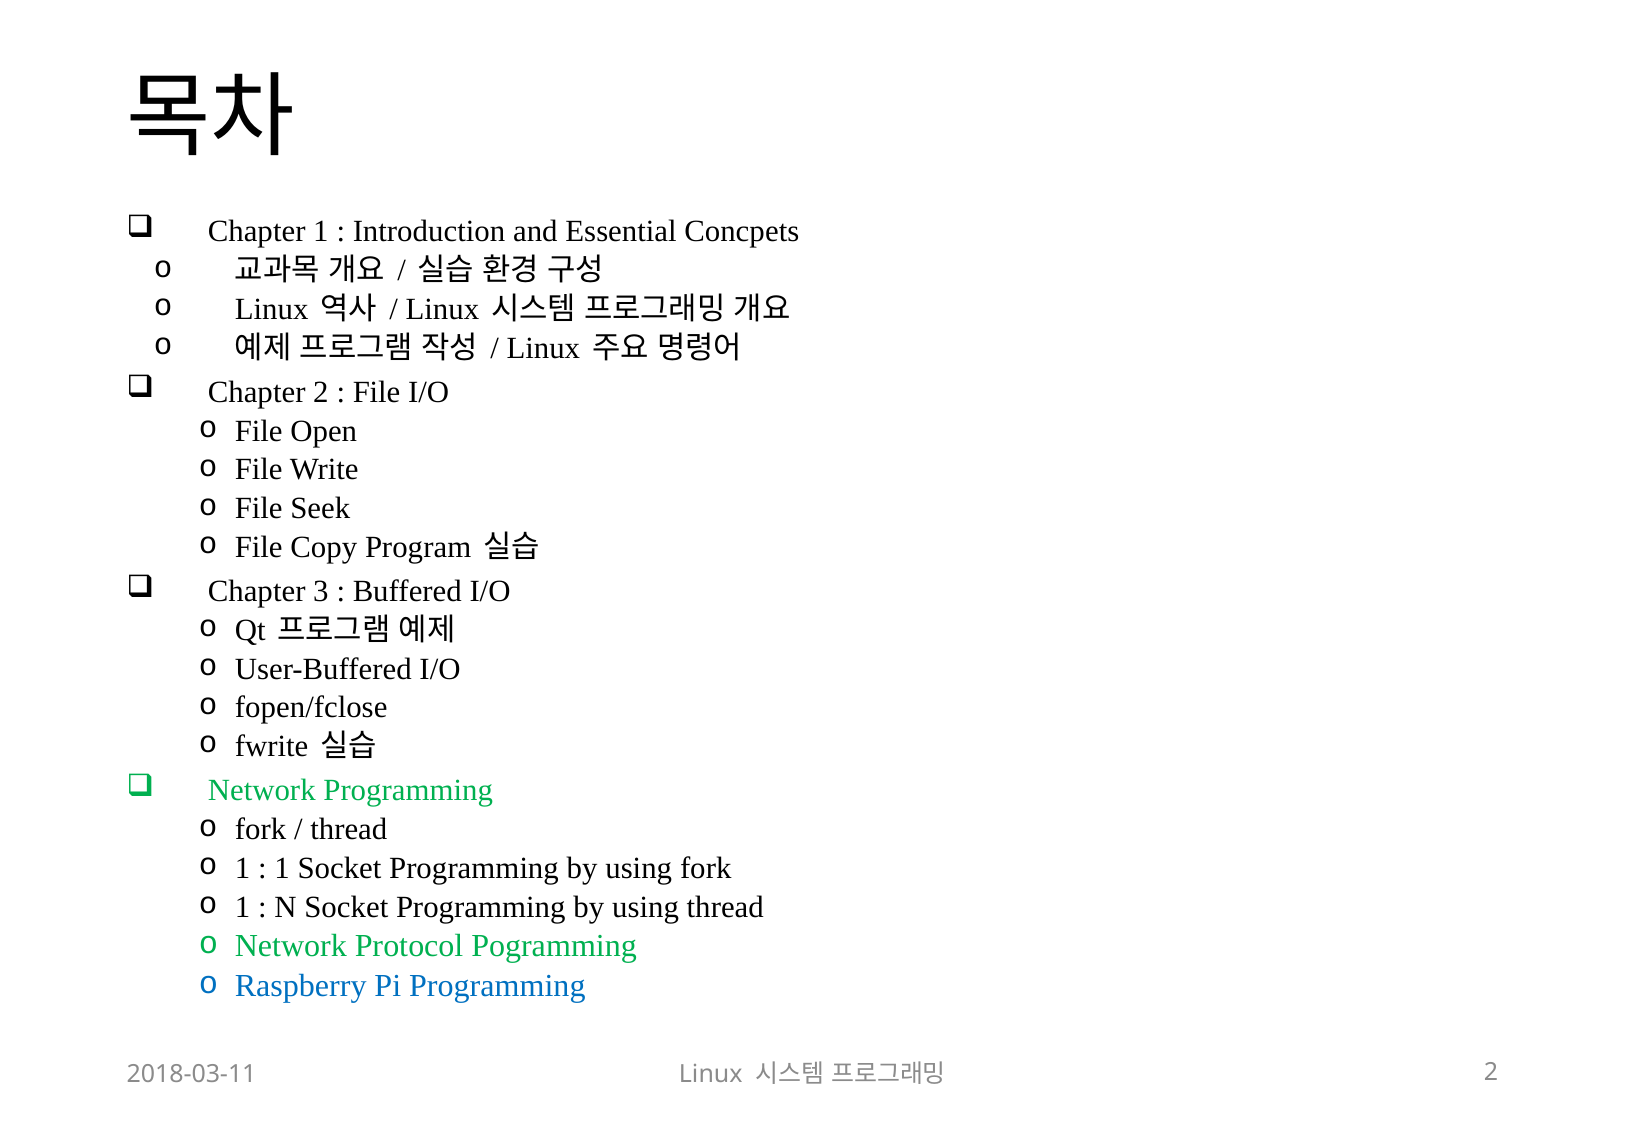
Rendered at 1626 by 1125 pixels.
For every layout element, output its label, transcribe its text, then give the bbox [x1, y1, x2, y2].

list Chapter 1 : Introduction and Essential Concpets 교과목 개요 / 실습 환경 구성 Linux 역사 / Linux 시스템 프로그래밍 개요 예제 프로그램 작성 / Linux 주요 명령어 Chapter 2 : File I/O File Open File Write File Seek File Copy Program 실습 Chapter 3 : Buffered I/O Qt 프로그램 예제 User-Buffered I/O fopen/fclose fwrite 실습 Network Programming fork / thread 1 : 1 Socket Programming by using fork 1 : N Socket Programming by using thread Network Protocol Pogramming Raspberry Pi Programming [111, 205, 1514, 1014]
slide_number 2 [1147, 1042, 1514, 1103]
footer Linux 시스템 프로그래밍 [538, 1042, 1087, 1103]
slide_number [111, 1042, 478, 1103]
title 목차 [111, 59, 1514, 179]
